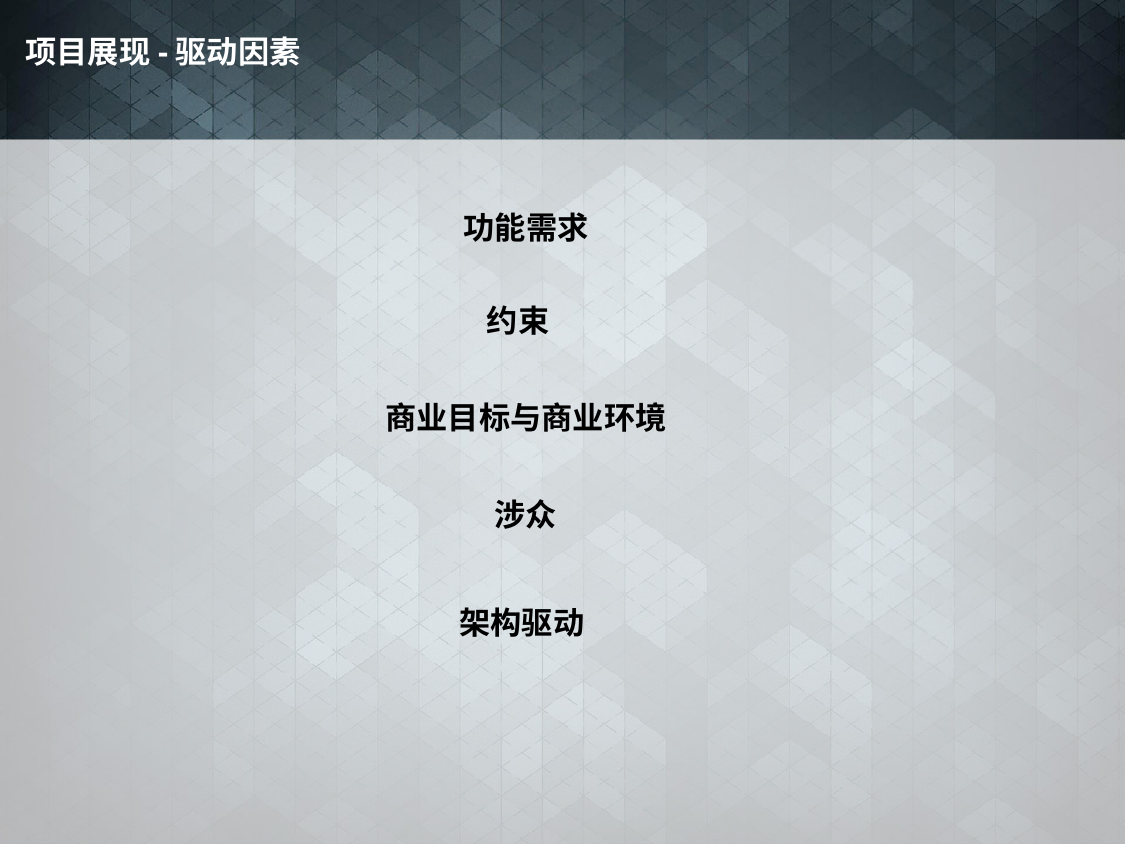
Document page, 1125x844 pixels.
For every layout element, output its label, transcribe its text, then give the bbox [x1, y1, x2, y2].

text_box 项目展现-驱动因素 [0, 20, 327, 83]
text_box 架构驱动 [424, 598, 620, 645]
text_box 约束 [402, 296, 634, 343]
text_box 功能需求 [447, 203, 605, 250]
picture [0, 0, 1125, 844]
text_box 商业目标与商业环境 [344, 394, 708, 441]
text_box 涉众 [410, 490, 641, 537]
